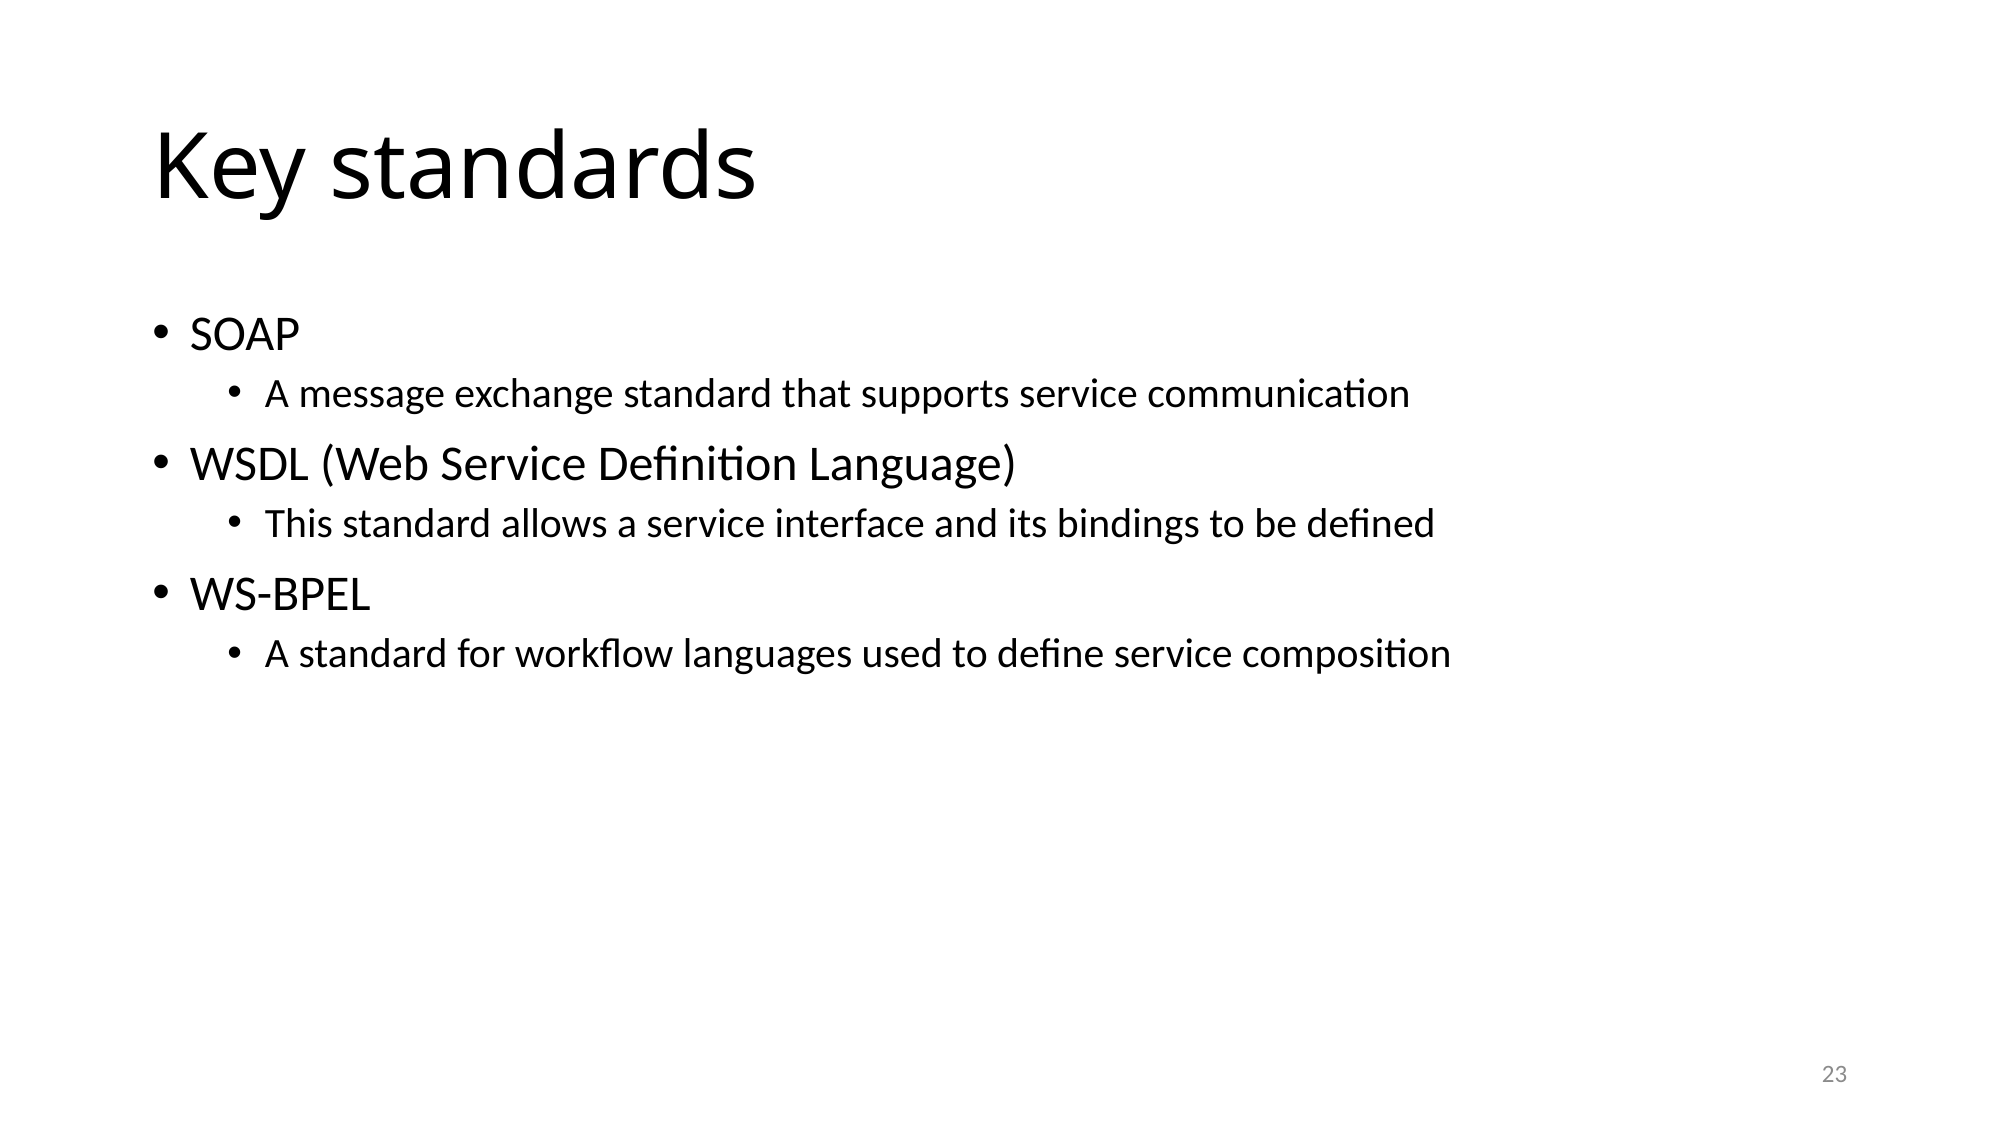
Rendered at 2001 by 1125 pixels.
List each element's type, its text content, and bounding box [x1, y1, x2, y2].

list SOAP A message exchange standard that supports service communication WSDL (Web Service Definition Language) This standard allows a service interface and its bindings to be defined WS-BPEL A standard for workflow languages used to define service composition [137, 299, 1863, 1014]
slide_number 23 [1412, 1042, 1863, 1103]
title Key standards [137, 59, 1863, 278]
